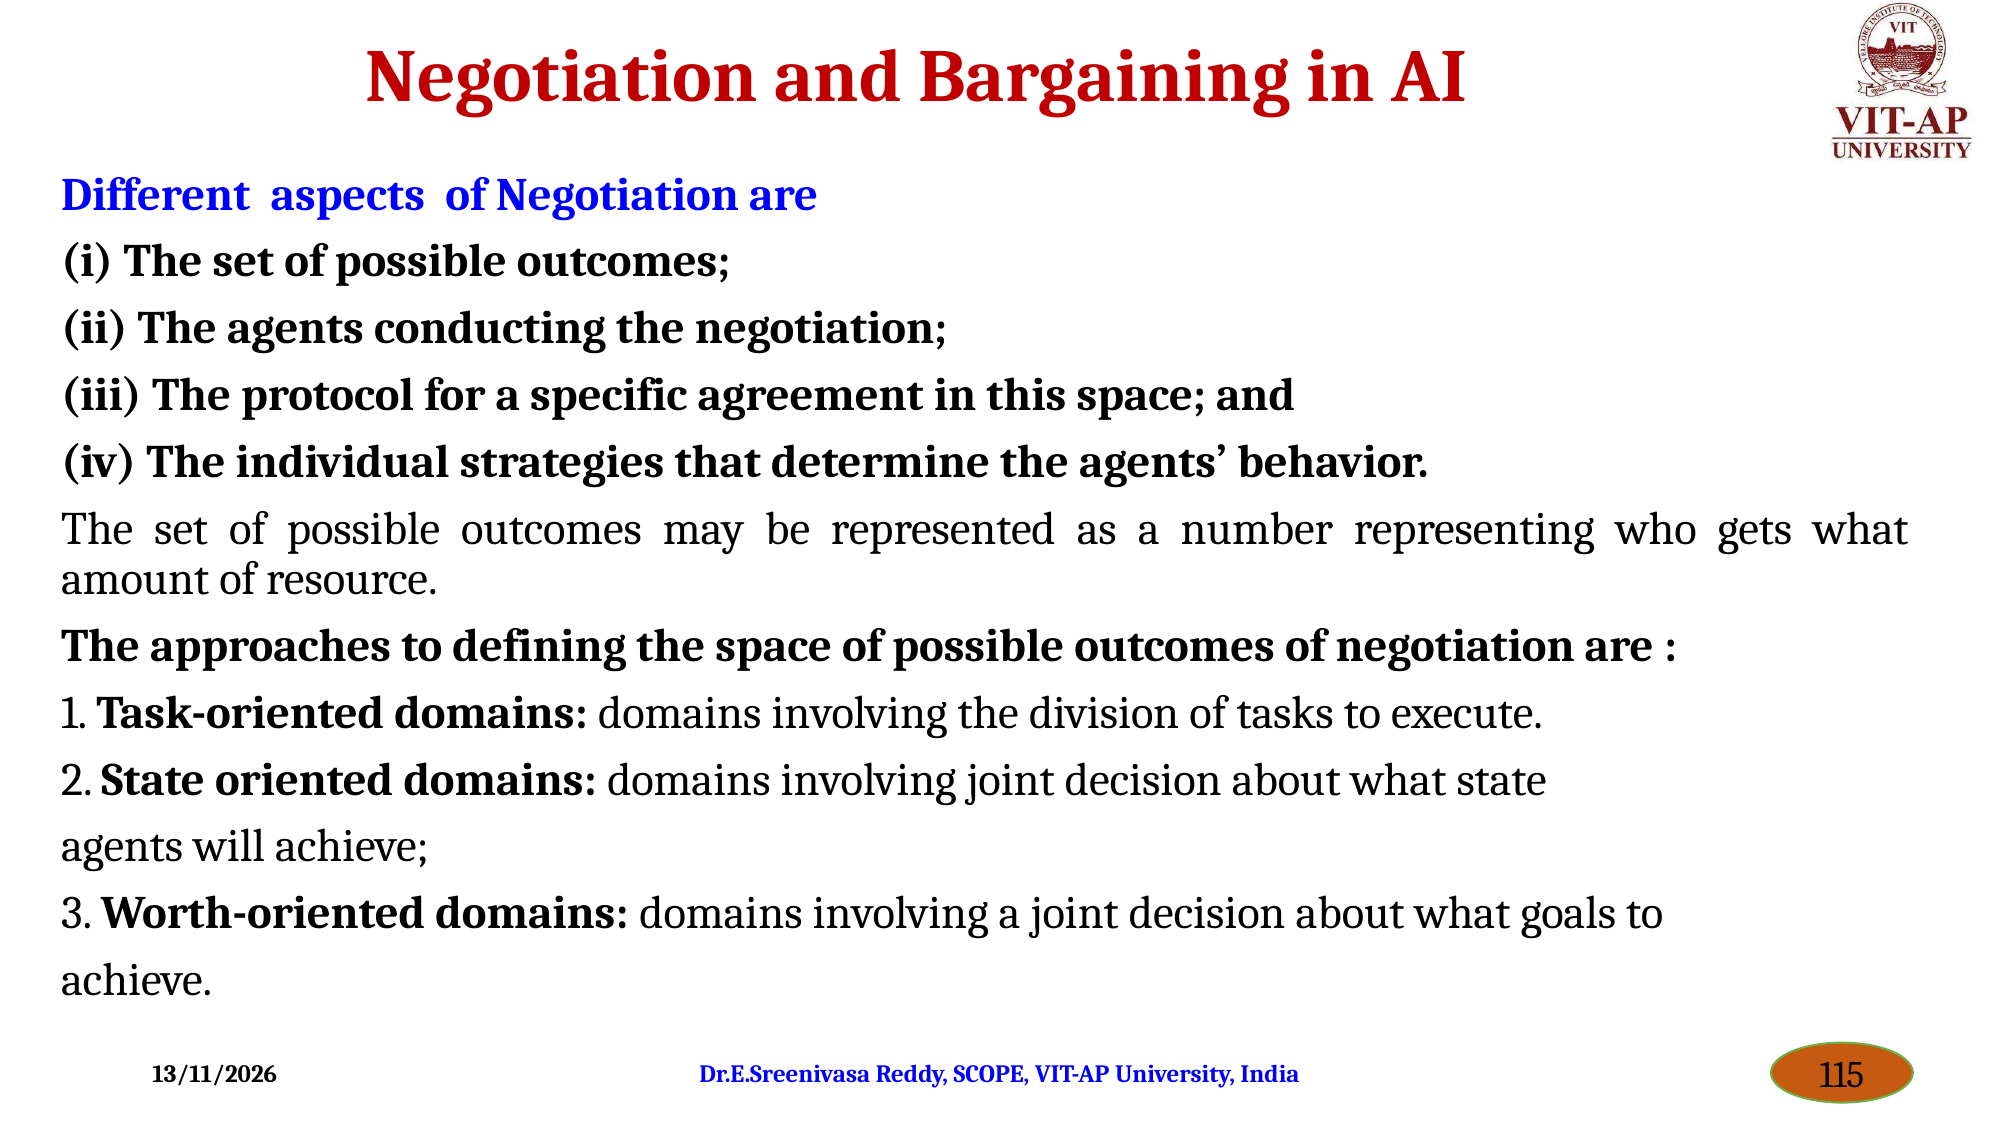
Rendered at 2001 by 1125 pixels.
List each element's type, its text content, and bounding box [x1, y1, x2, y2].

title Negotiation and Bargaining in AI [45, 22, 1771, 133]
footer Dr.E.Sreenivasa Reddy, SCOPE, VIT-AP University, India [662, 1042, 1338, 1103]
picture [1811, 0, 2000, 189]
text_box 115 [1769, 1041, 1914, 1104]
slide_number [137, 1042, 588, 1103]
list Different aspects of Negotiation are (i) The set of possible outcomes; (ii) The agents conducting the negotiation; (iii) The protocol for a specific agreement in this space; and (iv) The individual strategies that determine the agents’ behavior. The set of possible outcomes may be represented as a number representing who gets what amount of resource. The approaches to defining the space of possible outcomes of negotiation are : 1. Task-oriented domains: domains involving the division of tasks to execute. 2. State oriented domains: domains involving joint decision about what state agents will achieve; 3. Worth-oriented domains: domains involving a joint decision about what goals to achieve. [45, 162, 1926, 1017]
